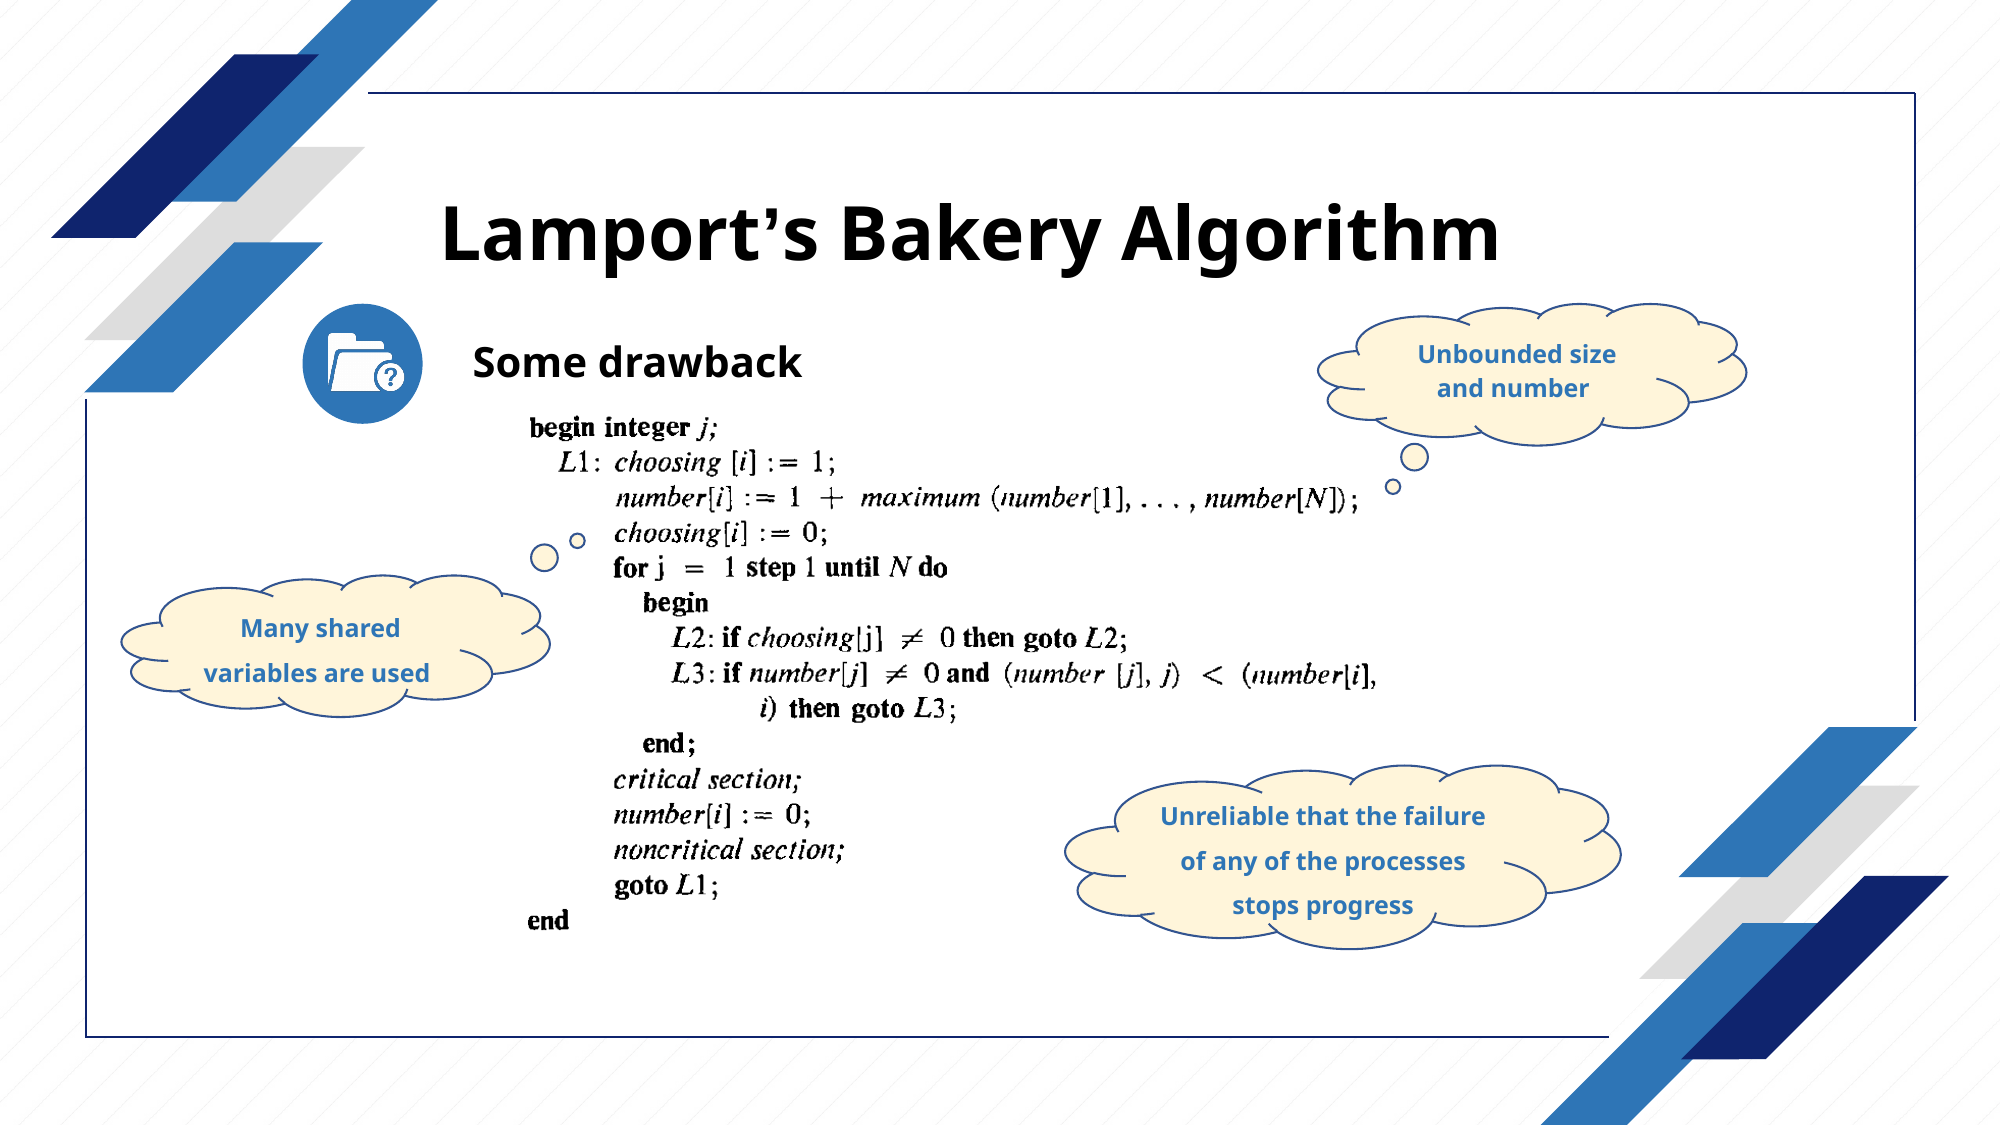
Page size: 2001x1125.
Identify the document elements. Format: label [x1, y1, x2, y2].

text_box [121, 533, 585, 717]
text_box [302, 303, 423, 424]
picture [0, 0, 2000, 1125]
text_box [25, 29, 1975, 1096]
text_box [1318, 303, 1747, 494]
